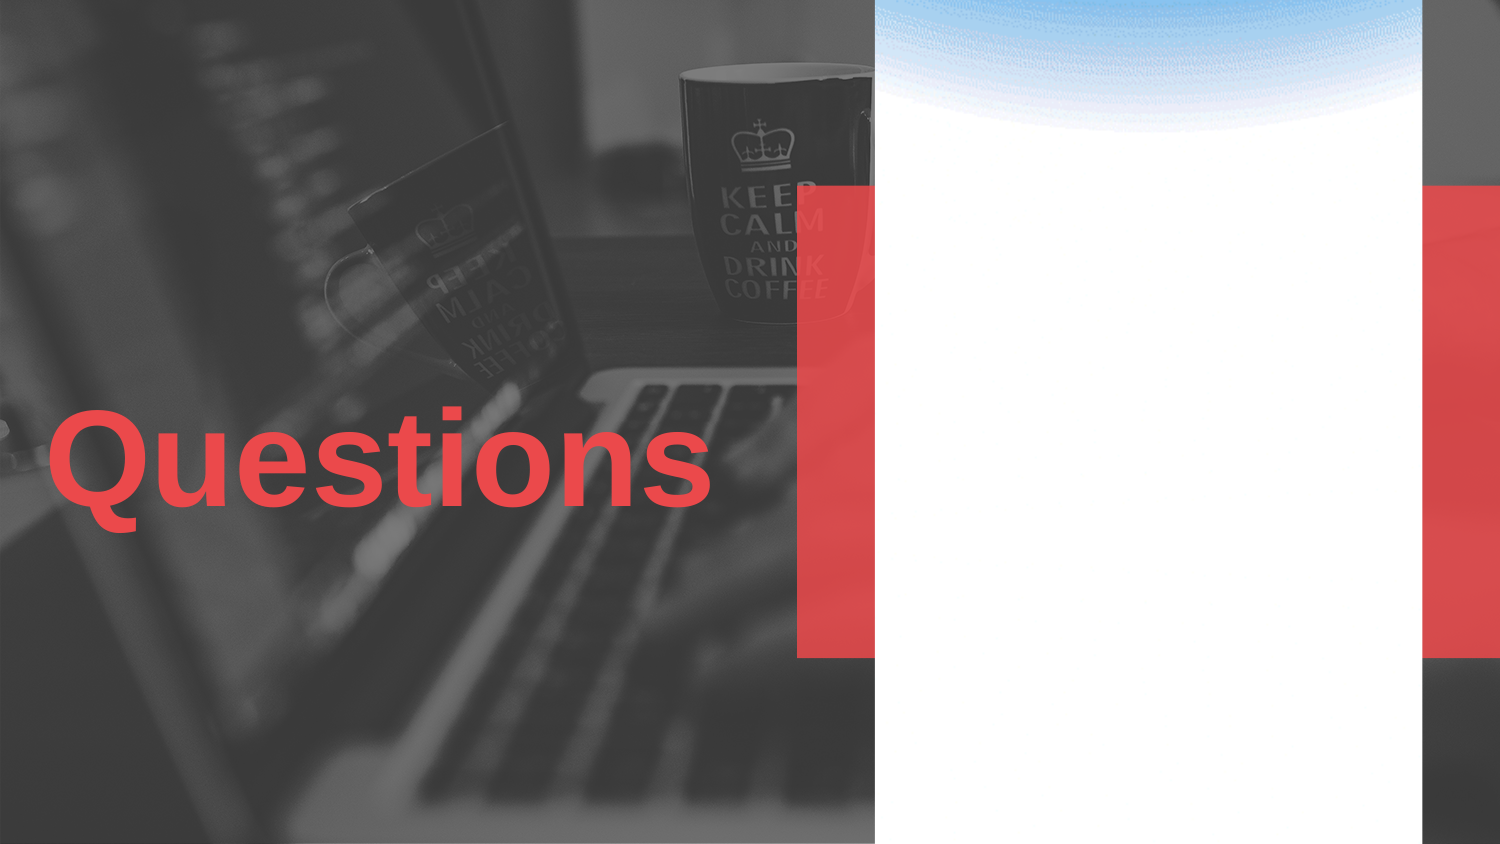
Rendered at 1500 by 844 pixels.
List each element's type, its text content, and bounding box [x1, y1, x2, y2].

text_box Questions [29, 291, 785, 611]
picture [874, 0, 1423, 844]
